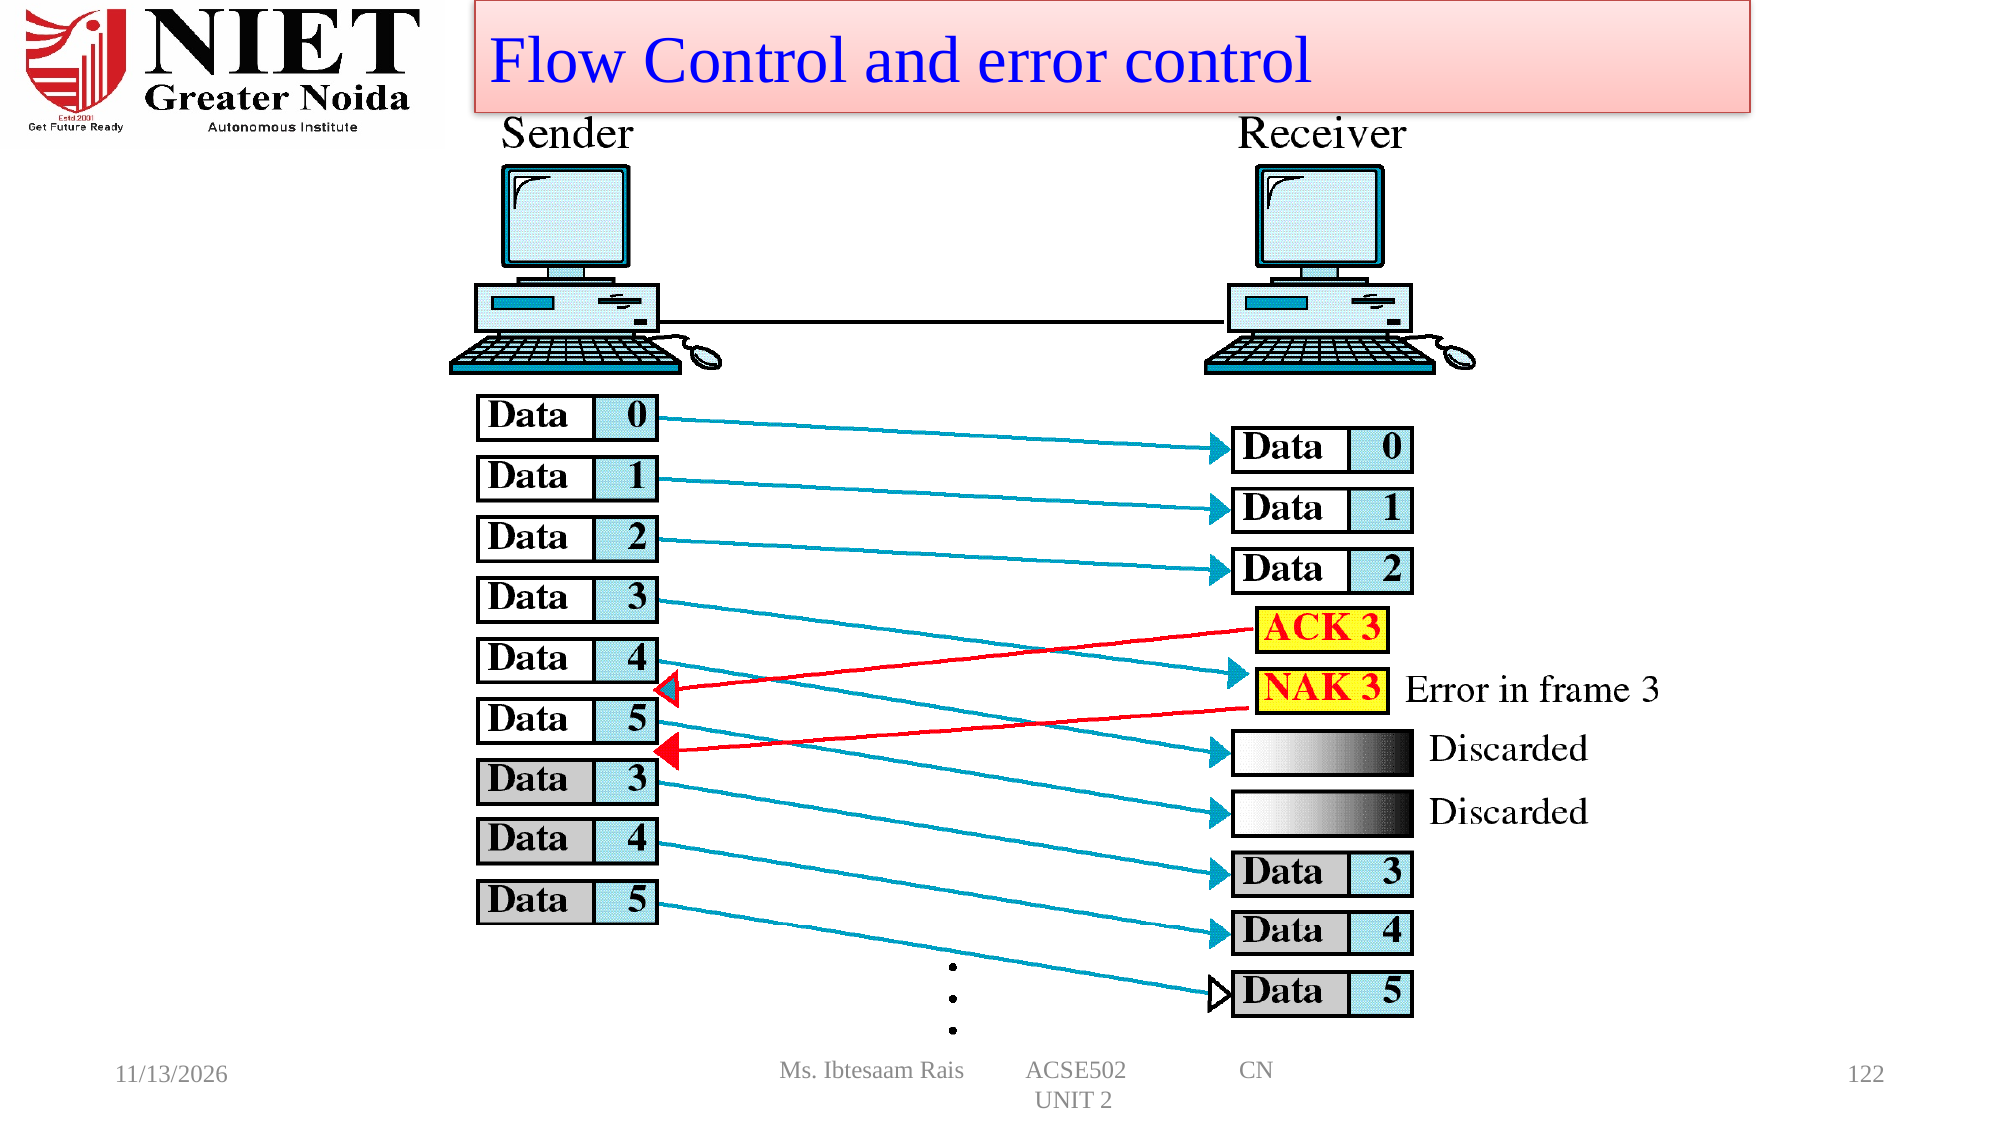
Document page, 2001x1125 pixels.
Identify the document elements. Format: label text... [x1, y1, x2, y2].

picture [0, 0, 445, 149]
footer Ms. Ibtesaam Rais ACSE502 CN UNIT 2 [762, 1047, 1317, 1125]
text_box Flow Control and error control [474, 0, 1751, 113]
picture [448, 105, 1661, 1040]
slide_number 122 [1433, 1042, 1900, 1103]
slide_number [99, 1042, 567, 1103]
